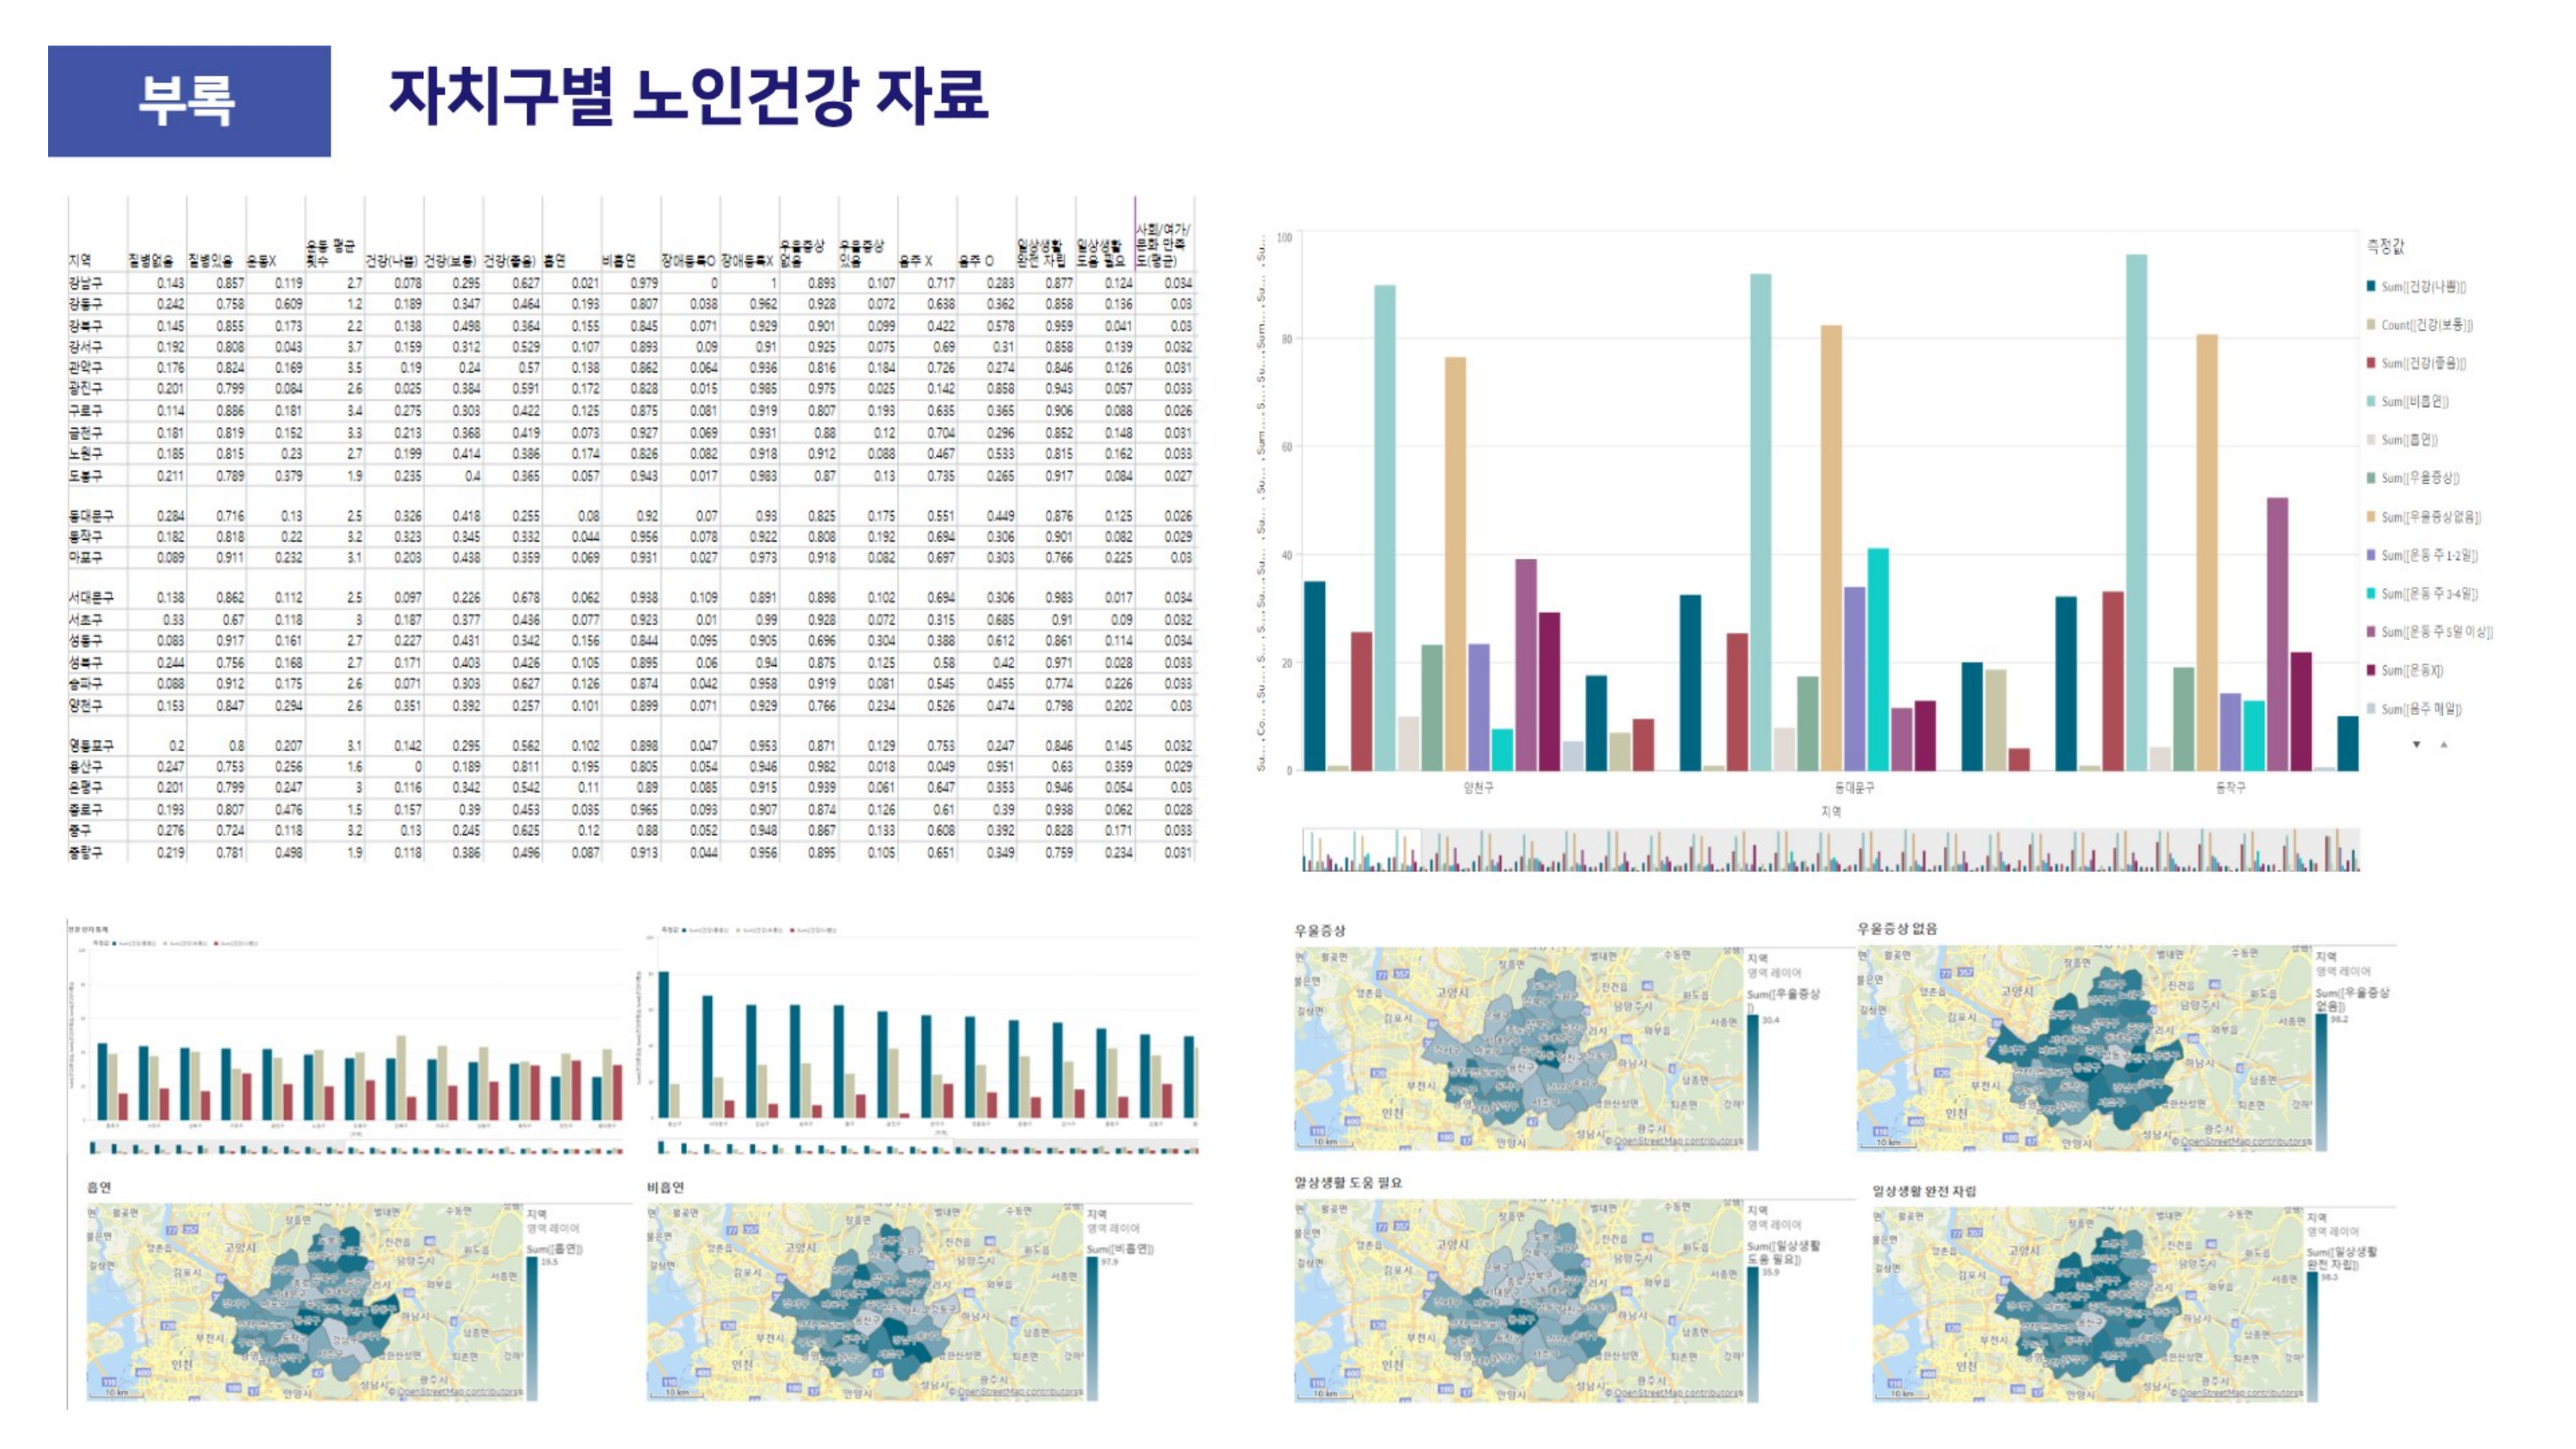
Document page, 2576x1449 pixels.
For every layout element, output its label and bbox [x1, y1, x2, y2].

text_box [48, 45, 2494, 1411]
